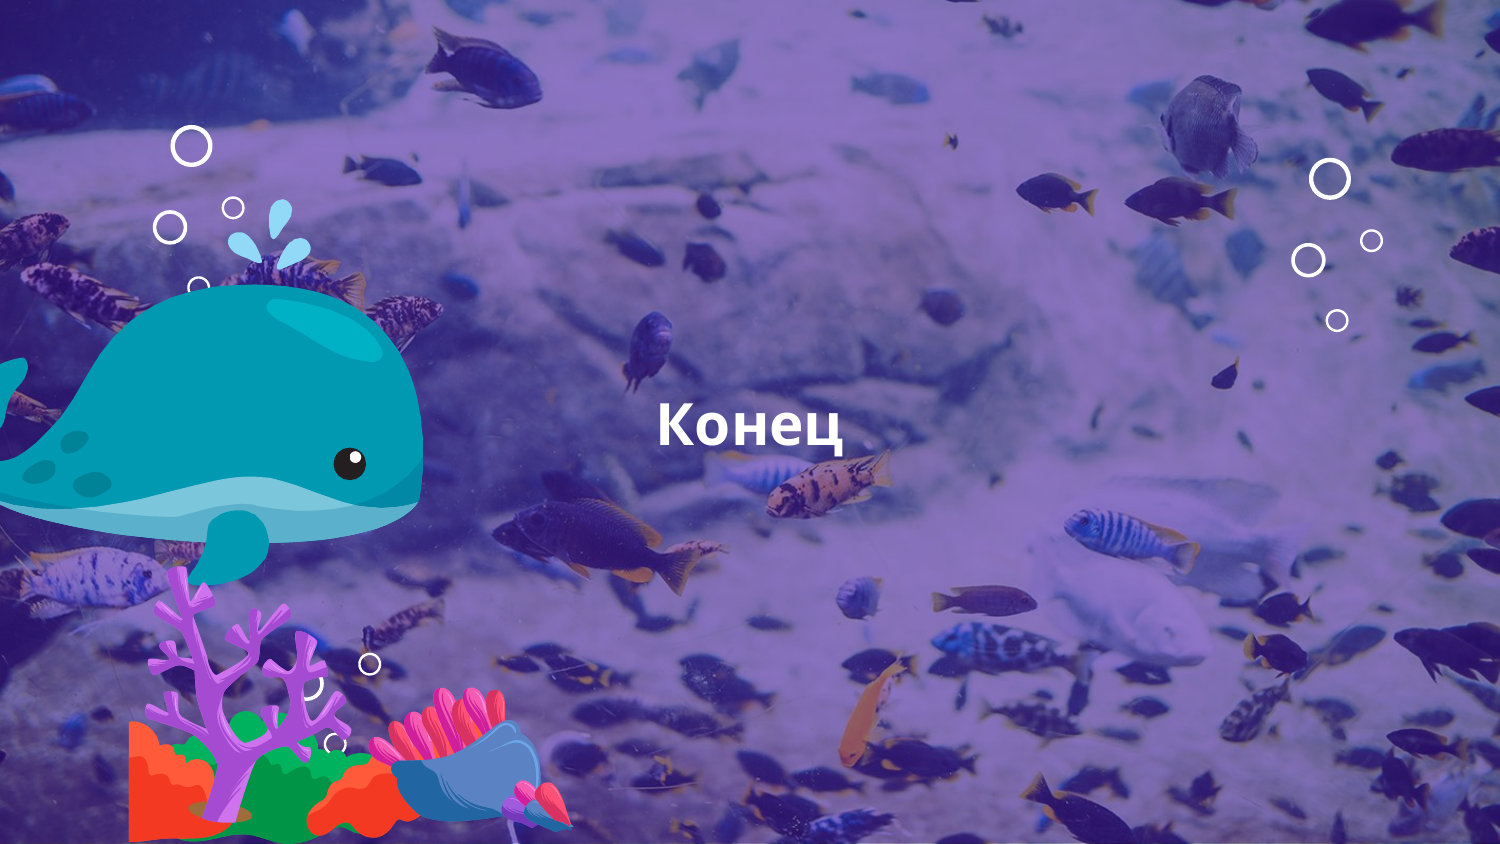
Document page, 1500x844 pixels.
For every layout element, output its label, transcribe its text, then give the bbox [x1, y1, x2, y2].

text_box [0, 198, 424, 587]
title Конец [428, 345, 1211, 499]
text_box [1290, 157, 1384, 333]
text_box [0, 0, 1500, 844]
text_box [152, 124, 245, 197]
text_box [128, 566, 574, 844]
